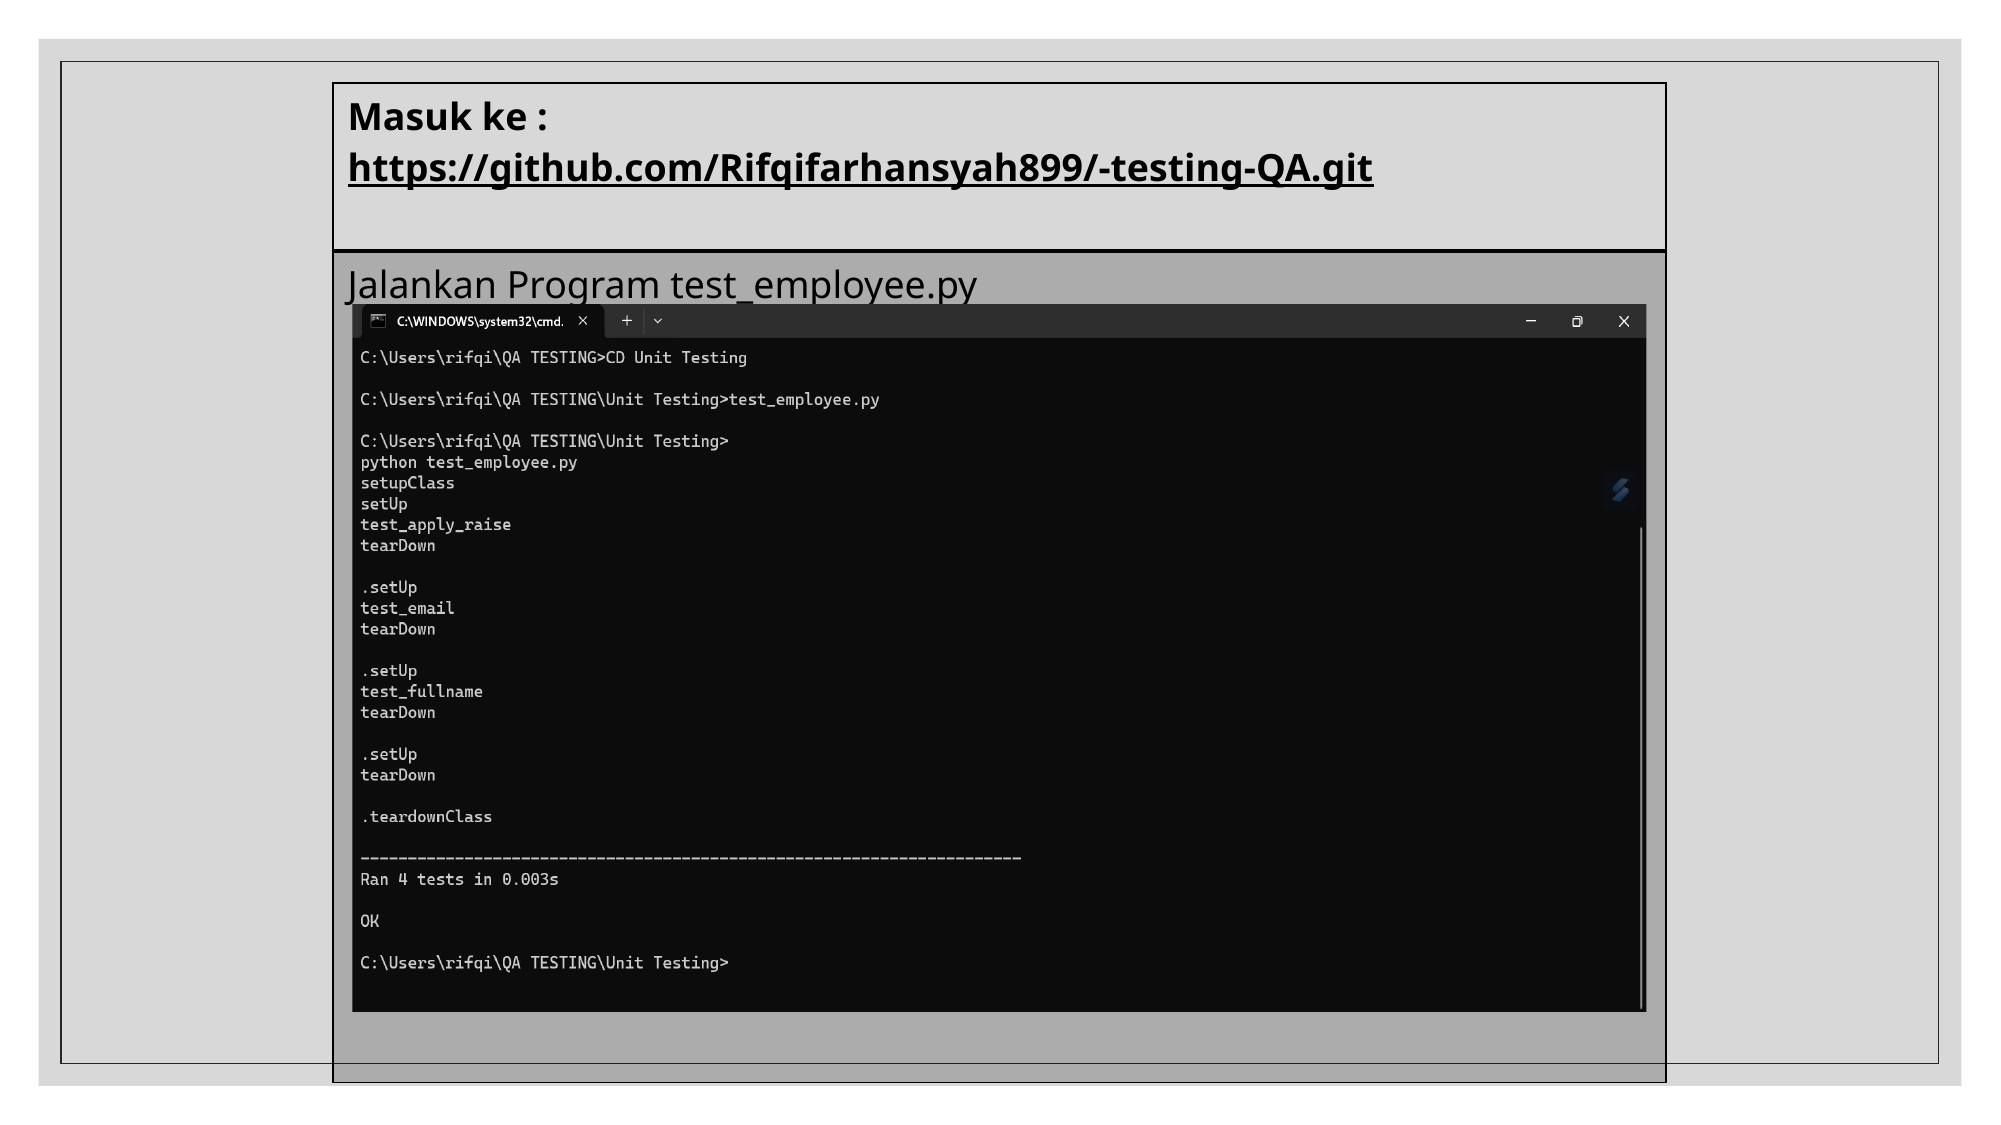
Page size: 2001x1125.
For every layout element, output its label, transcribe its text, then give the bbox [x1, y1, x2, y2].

picture [352, 304, 1647, 1012]
table_header Masuk ke : https://github.com/Rifqifarhansyah899/-testing-QA.git [334, 84, 1665, 249]
table_cell Jalankan Program test_employee.py [334, 253, 1665, 1082]
